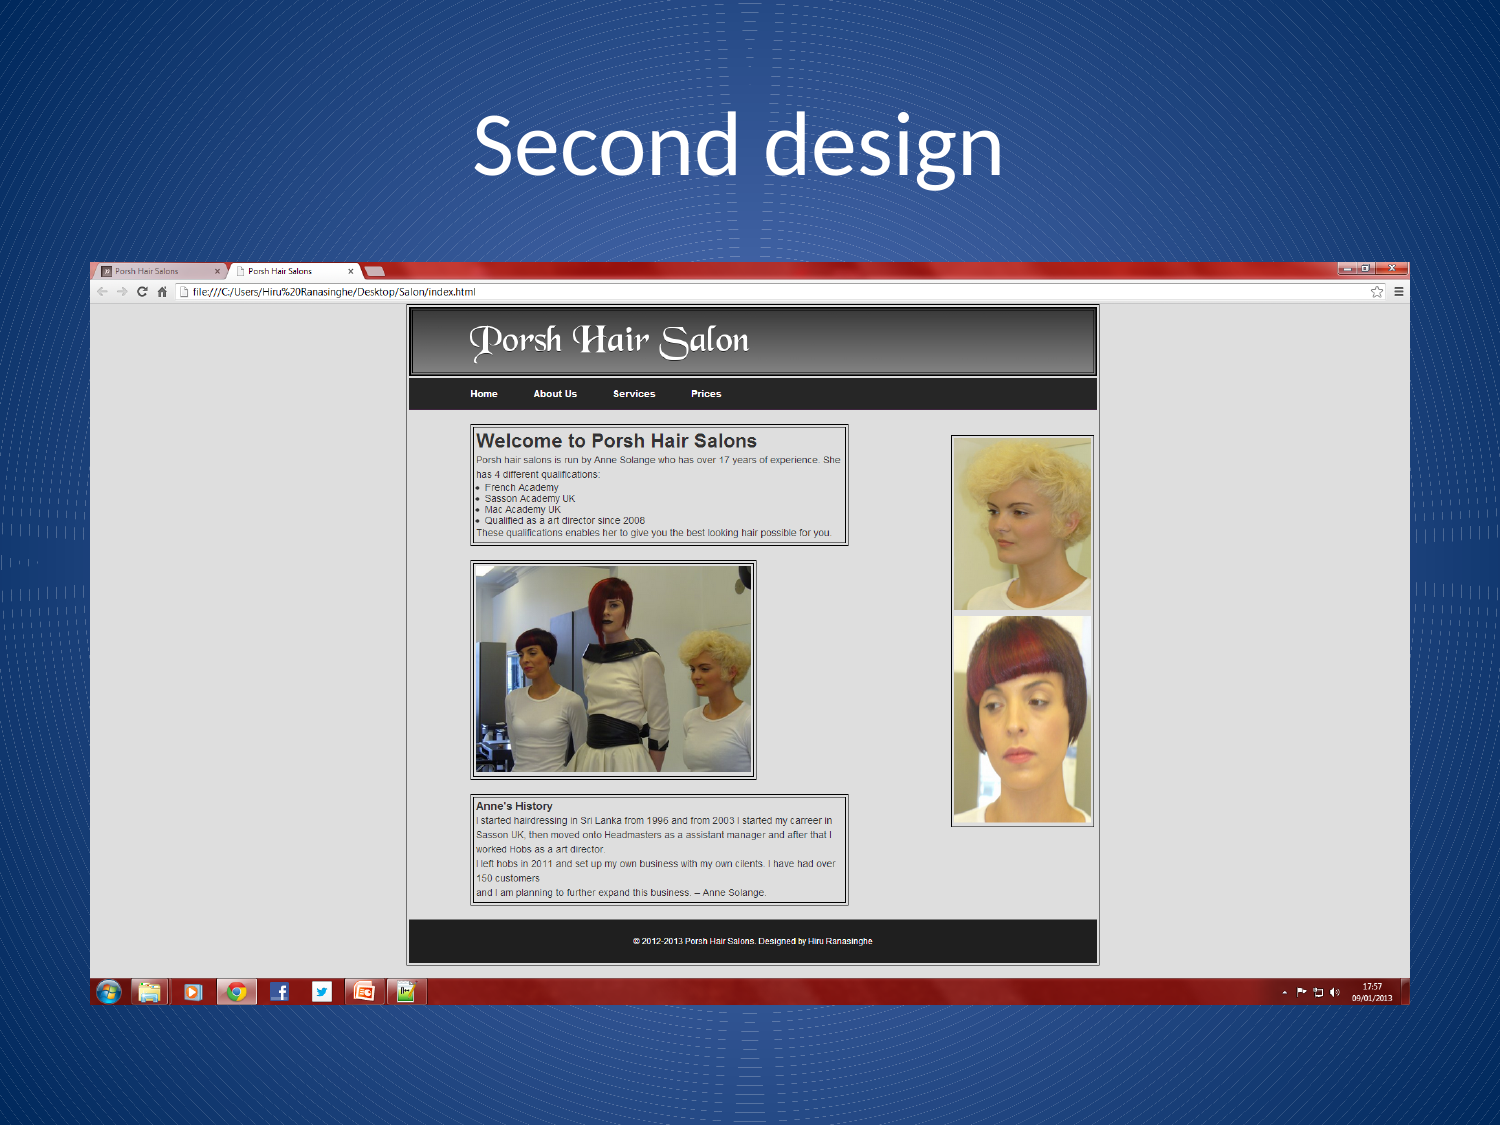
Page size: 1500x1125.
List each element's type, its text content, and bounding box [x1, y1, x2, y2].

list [89, 262, 1411, 1006]
title Second design [75, 45, 1425, 233]
